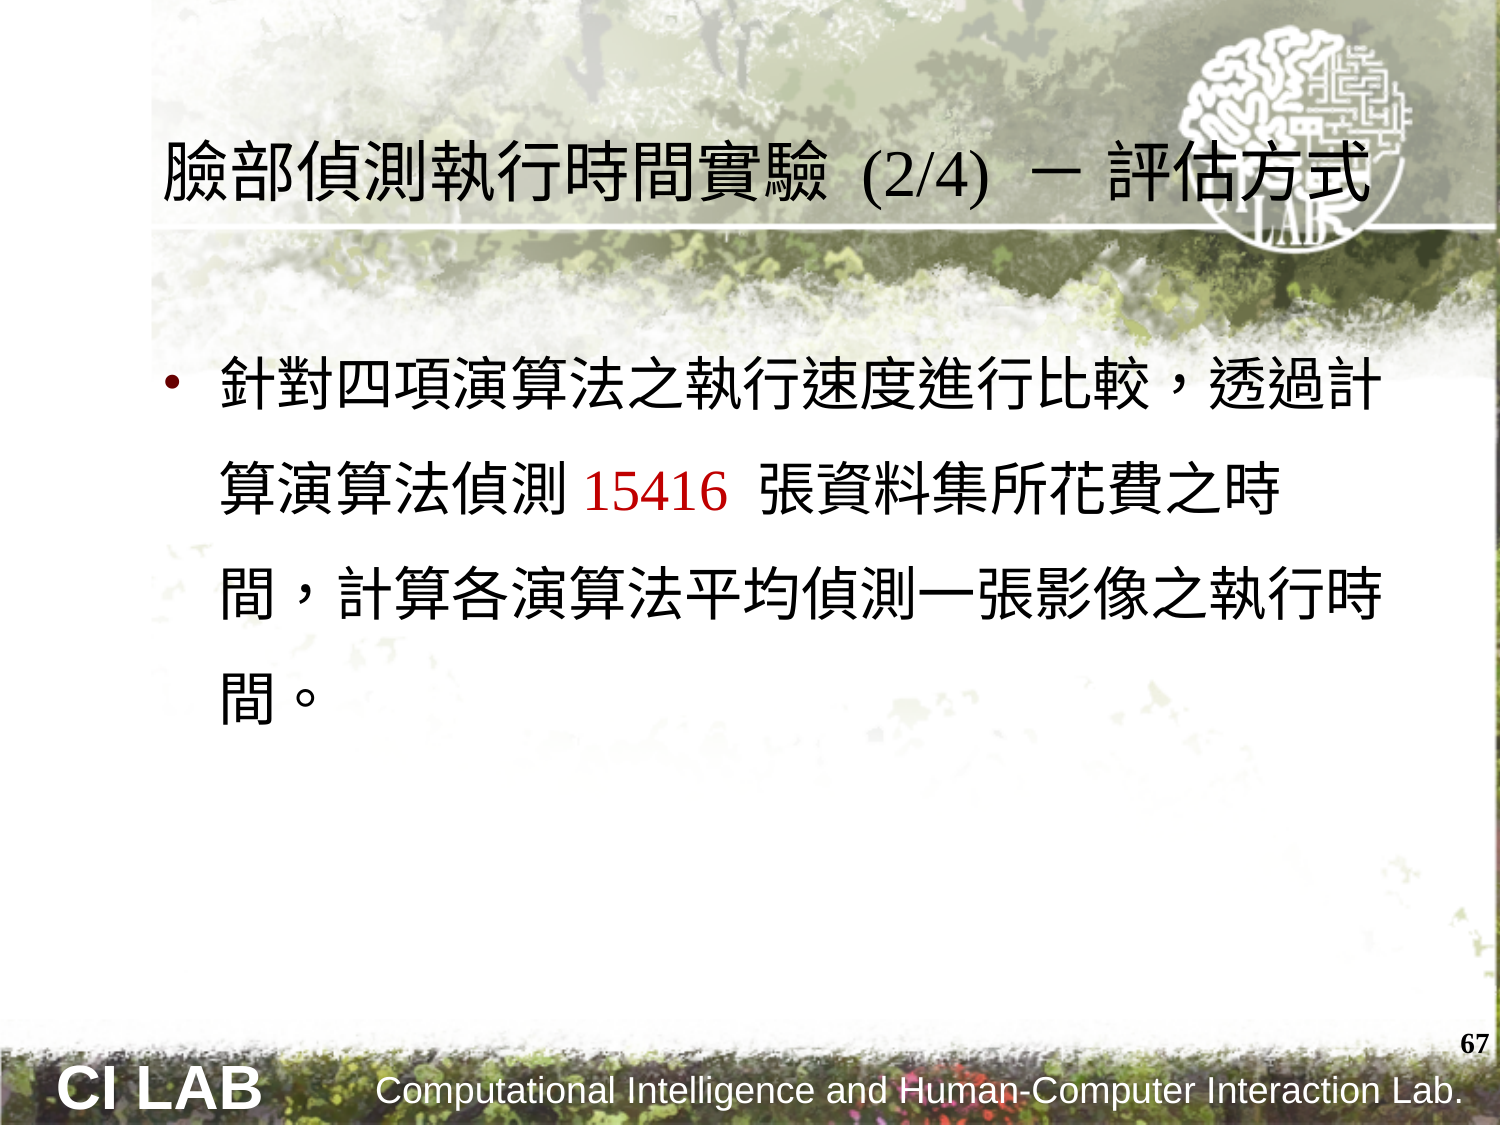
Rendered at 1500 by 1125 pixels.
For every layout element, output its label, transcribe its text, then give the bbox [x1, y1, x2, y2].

picture [0, 0, 1500, 1125]
title 臉部偵測執行時間實驗 (2/4) － 評估方式 [147, 31, 1448, 219]
text_box 針對四項演算法之執行速度進行比較，透過計算演算法偵測15416 張資料集所花費之時間，計算各演算法平均偵測一張影像之執行時間。 [147, 304, 1410, 961]
slide_number 67 [1426, 985, 1500, 1067]
